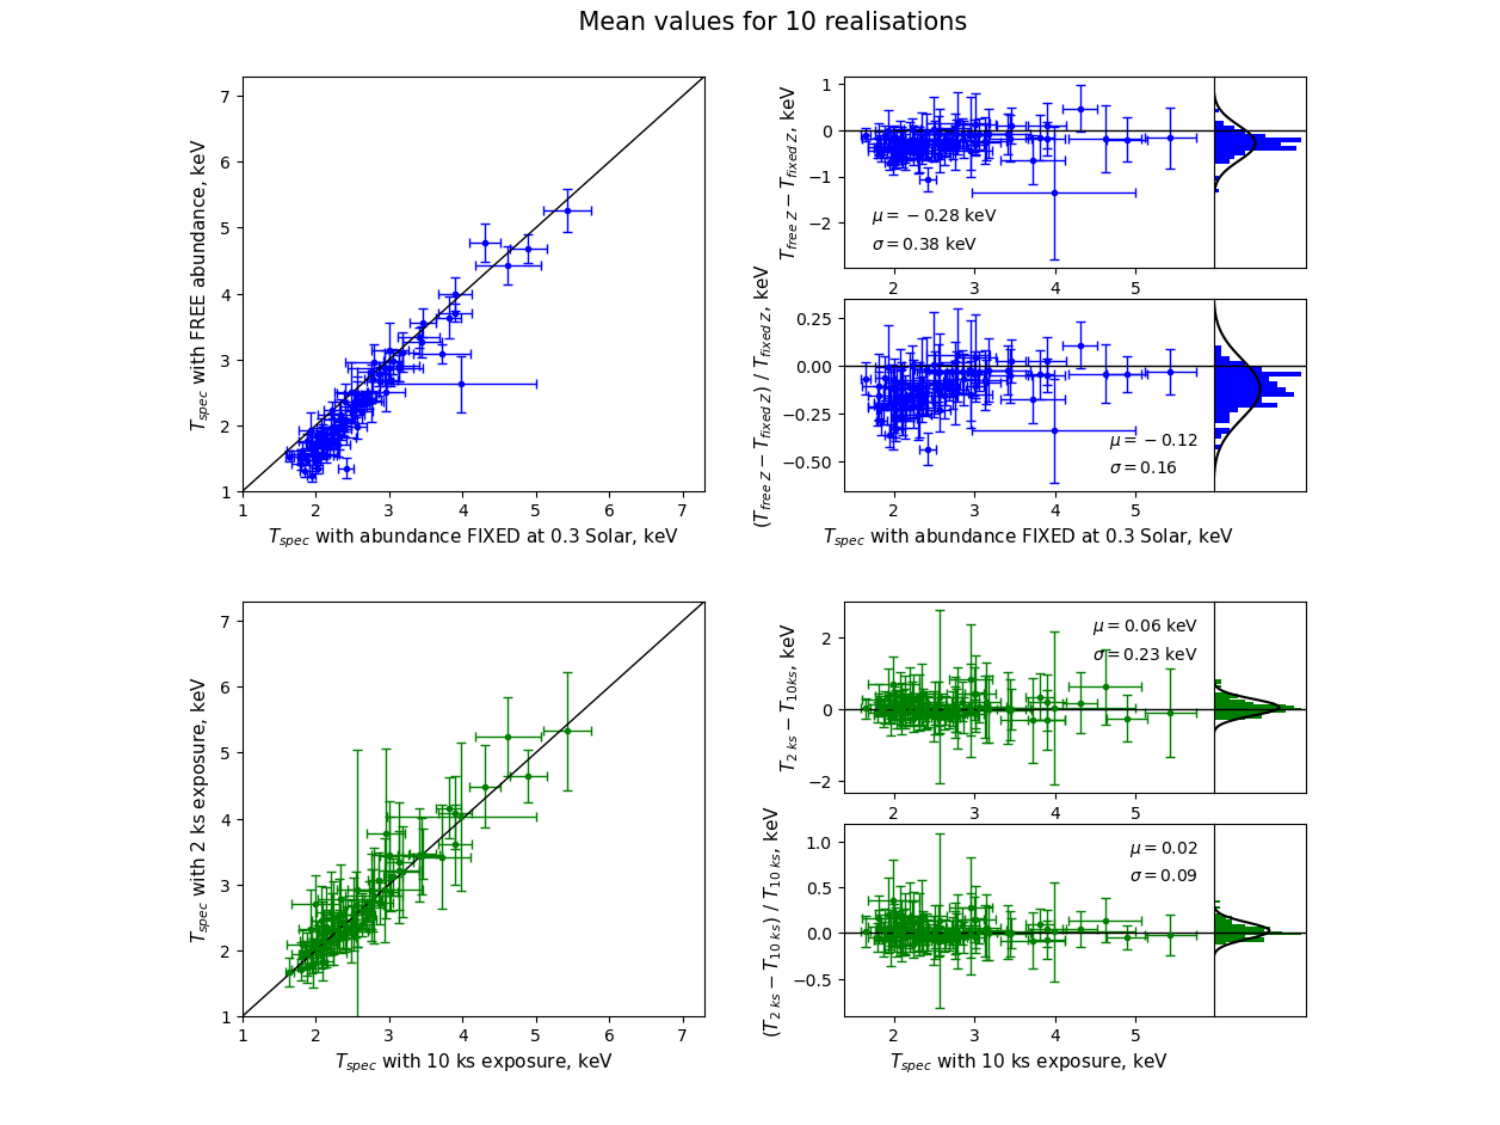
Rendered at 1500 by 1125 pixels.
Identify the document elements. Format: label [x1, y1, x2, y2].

picture [177, 0, 1318, 1088]
